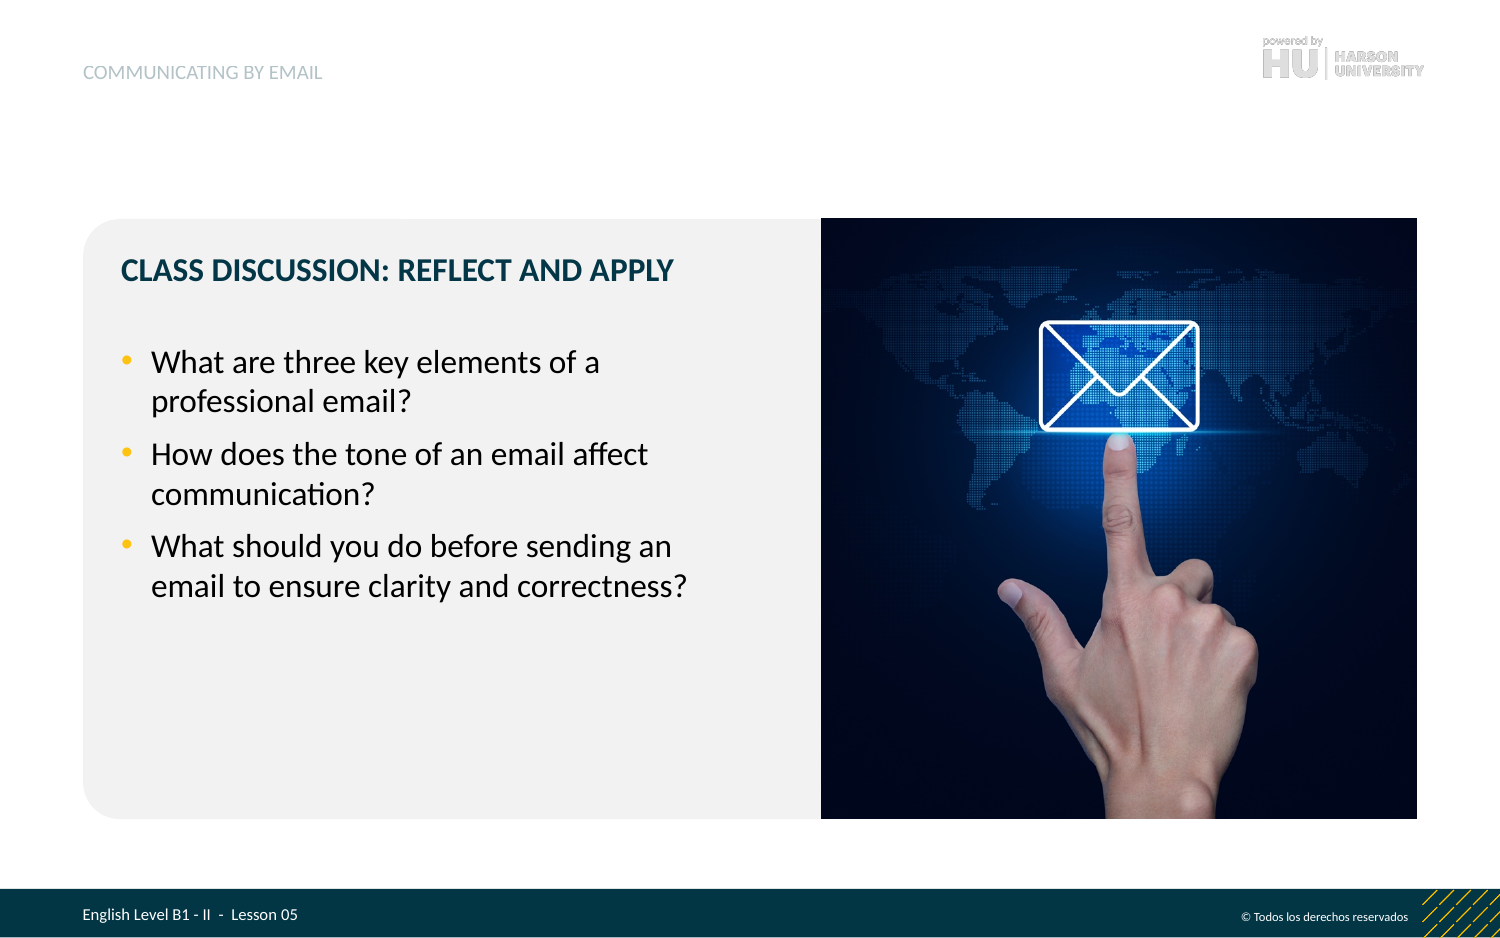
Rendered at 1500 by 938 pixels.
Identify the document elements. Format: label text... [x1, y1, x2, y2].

text_box COMMUNICATING BY EMAIL [83, 61, 629, 85]
picture [1263, 36, 1424, 54]
text_box CLASS DISCUSSION: REFLECT AND APPLY [121, 253, 804, 315]
text_box [80, 216, 843, 822]
picture [821, 218, 1418, 820]
text_box [864, 54, 1500, 160]
text_box What are three key elements of a professional email? How does the tone of an email affect communication? What should you do before sending an email to ensure clarity and correctness? [121, 339, 717, 605]
